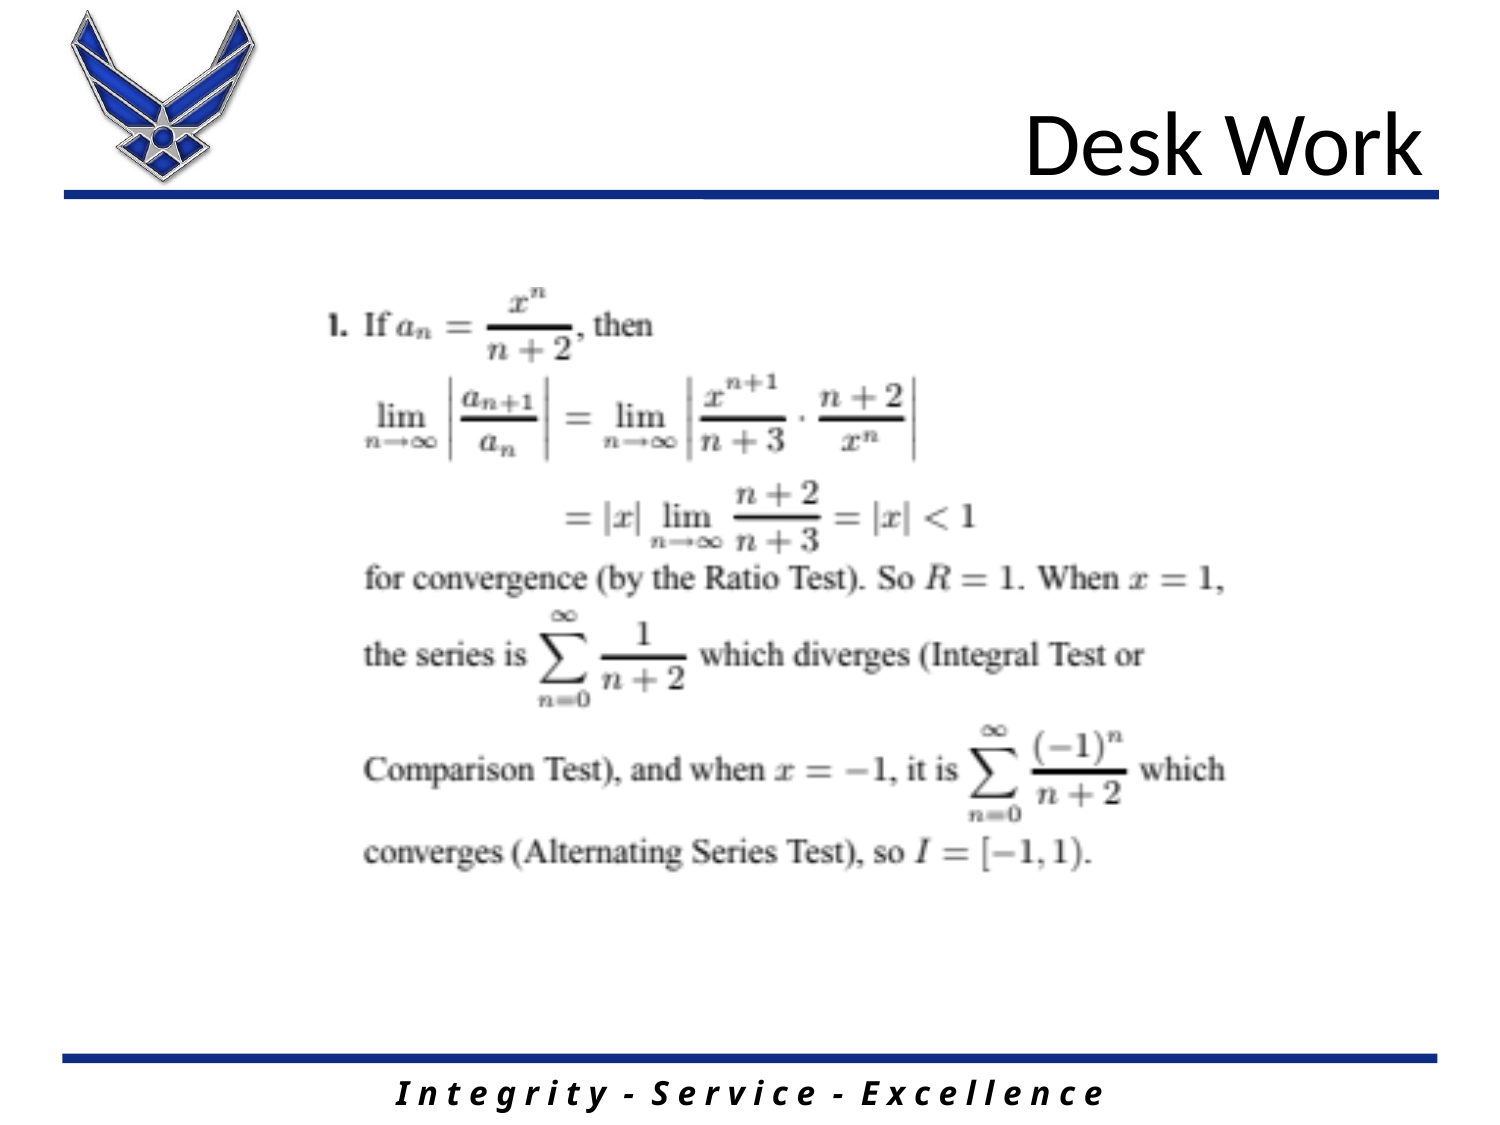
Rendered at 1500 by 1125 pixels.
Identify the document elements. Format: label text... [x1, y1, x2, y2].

picture [65, 5, 261, 188]
title Desk Work [270, 45, 1440, 233]
picture [312, 287, 1278, 903]
